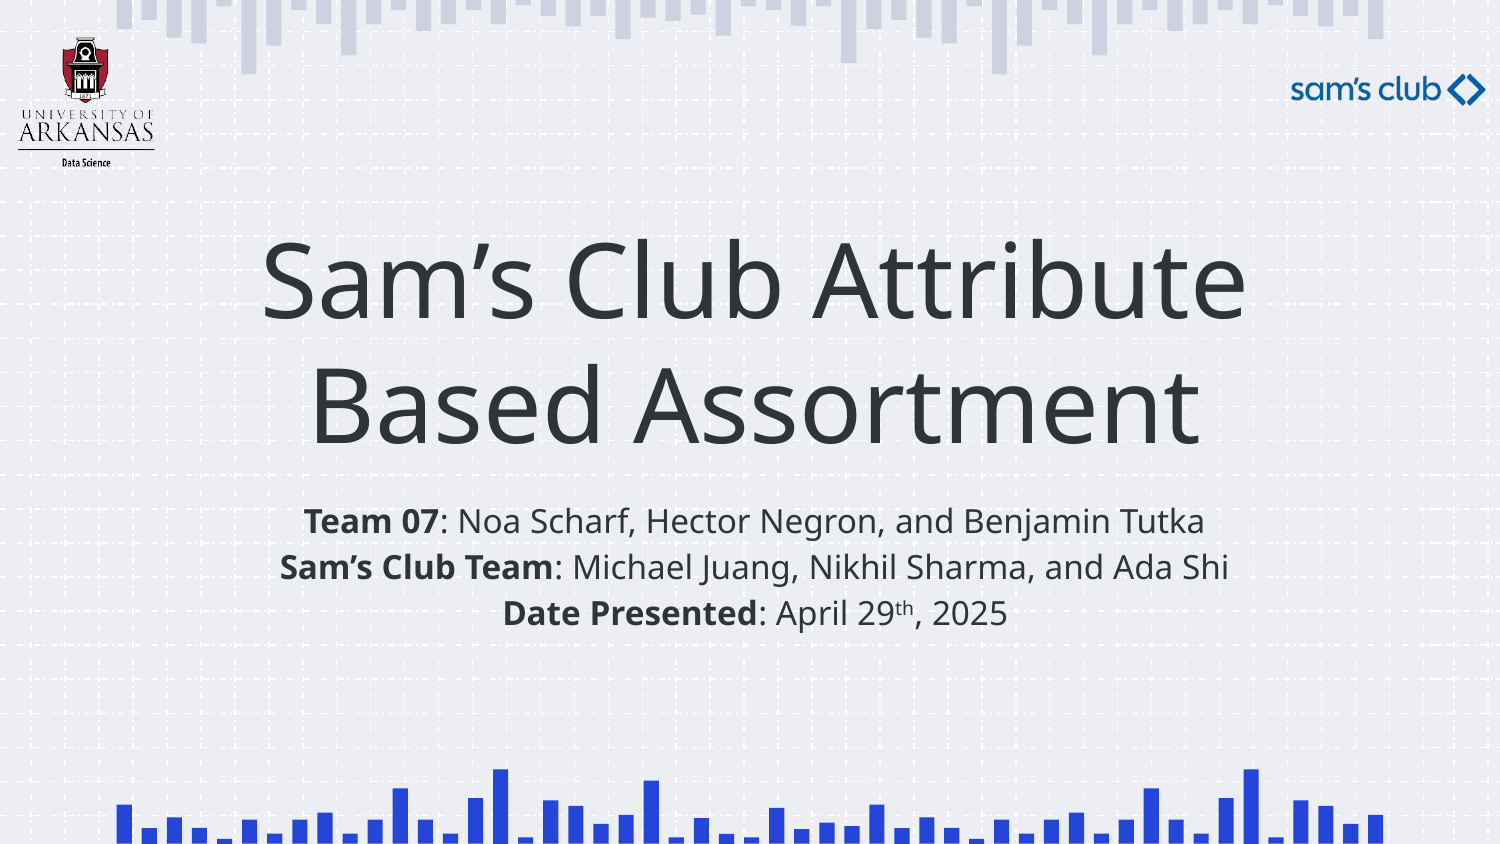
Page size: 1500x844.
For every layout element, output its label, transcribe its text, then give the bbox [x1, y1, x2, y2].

subtitle Team 07: Noa Scharf, Hector Negron, and Benjamin Tutka Sam’s Club Team: Michael Juang, Nikhil Sharma, and Ada Shi Date Presented: April 29th, 2025 [121, 479, 1389, 645]
picture [1284, 31, 1492, 149]
picture [11, 30, 162, 181]
title Sam’s Club Attribute Based Assortment [121, 215, 1388, 480]
